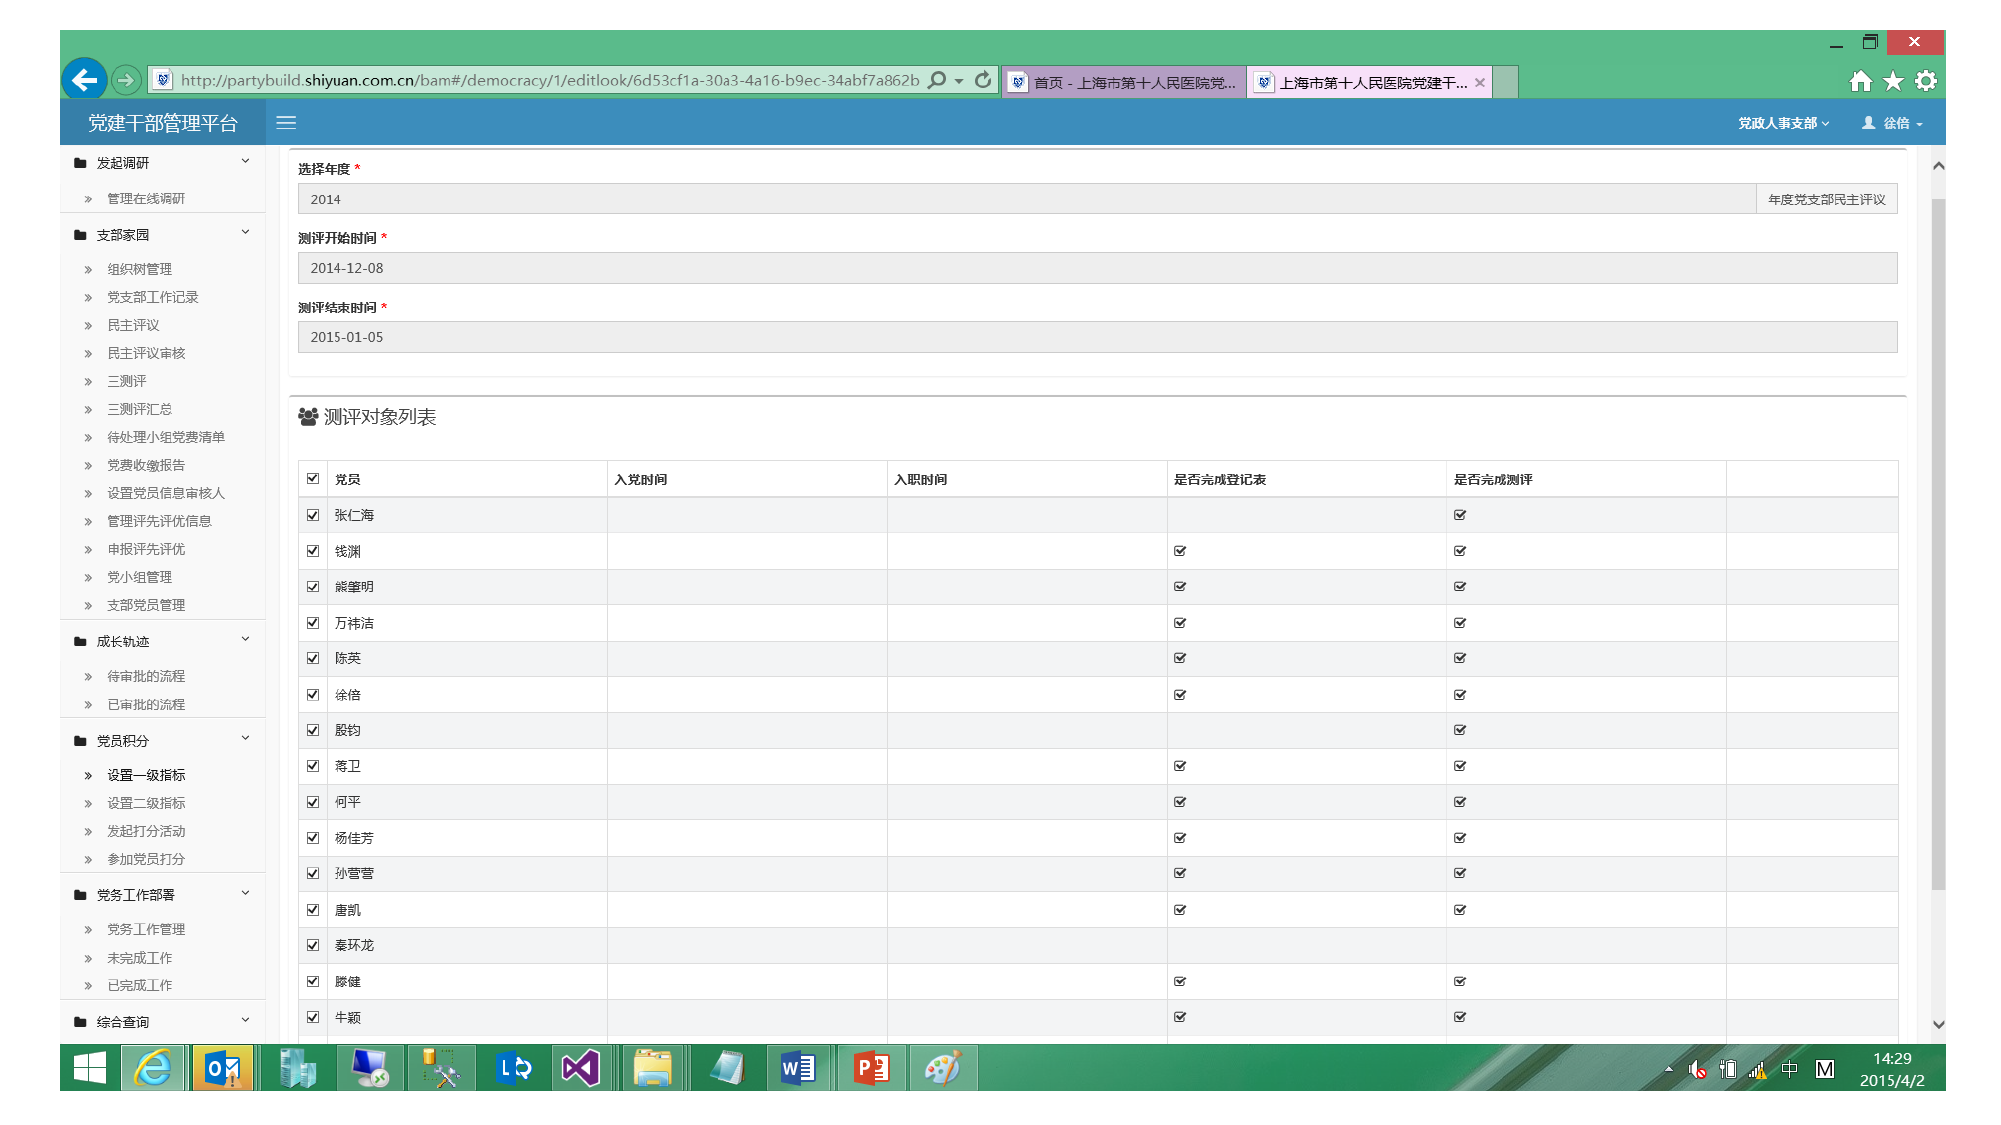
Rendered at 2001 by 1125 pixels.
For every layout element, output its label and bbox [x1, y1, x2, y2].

picture [60, 30, 1946, 1091]
